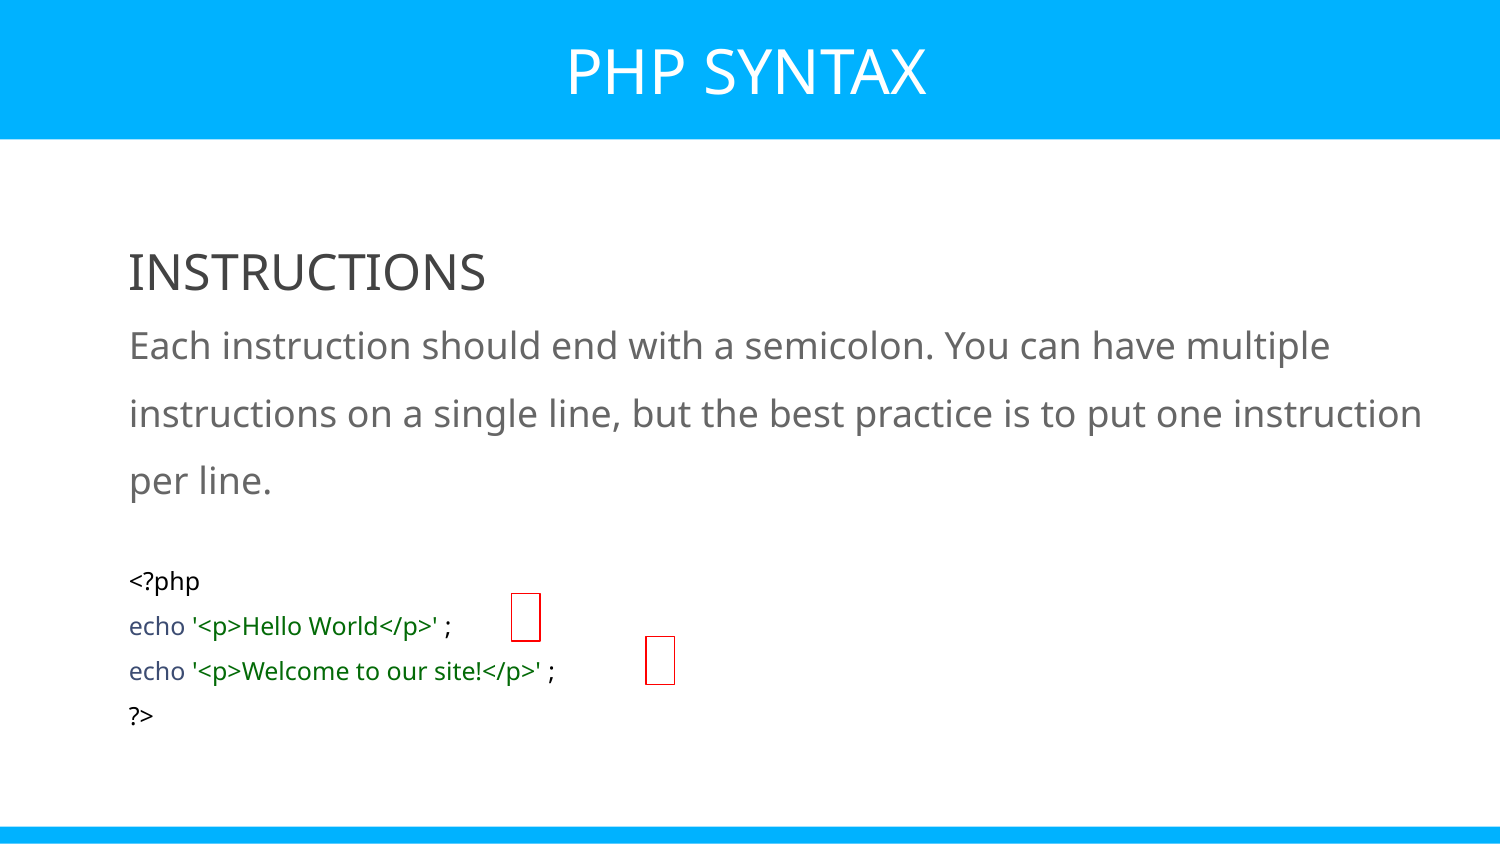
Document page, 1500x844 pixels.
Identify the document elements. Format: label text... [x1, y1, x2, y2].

text_box INSTRUCTIONS Each instruction should end with a semicolon. You can have multiple instructions on a single line, but the best practice is to put one instruction per line. [113, 194, 1466, 500]
text_box PHP SYNTAX [26, 17, 1466, 117]
text_box <?php echo '<p>Hello World</p>' ; echo '<p>Welcome to our site!</p>' ; ?> [113, 535, 894, 746]
text_box [511, 593, 541, 642]
text_box [0, 826, 1500, 844]
text_box [0, 0, 1500, 140]
text_box [646, 636, 675, 685]
